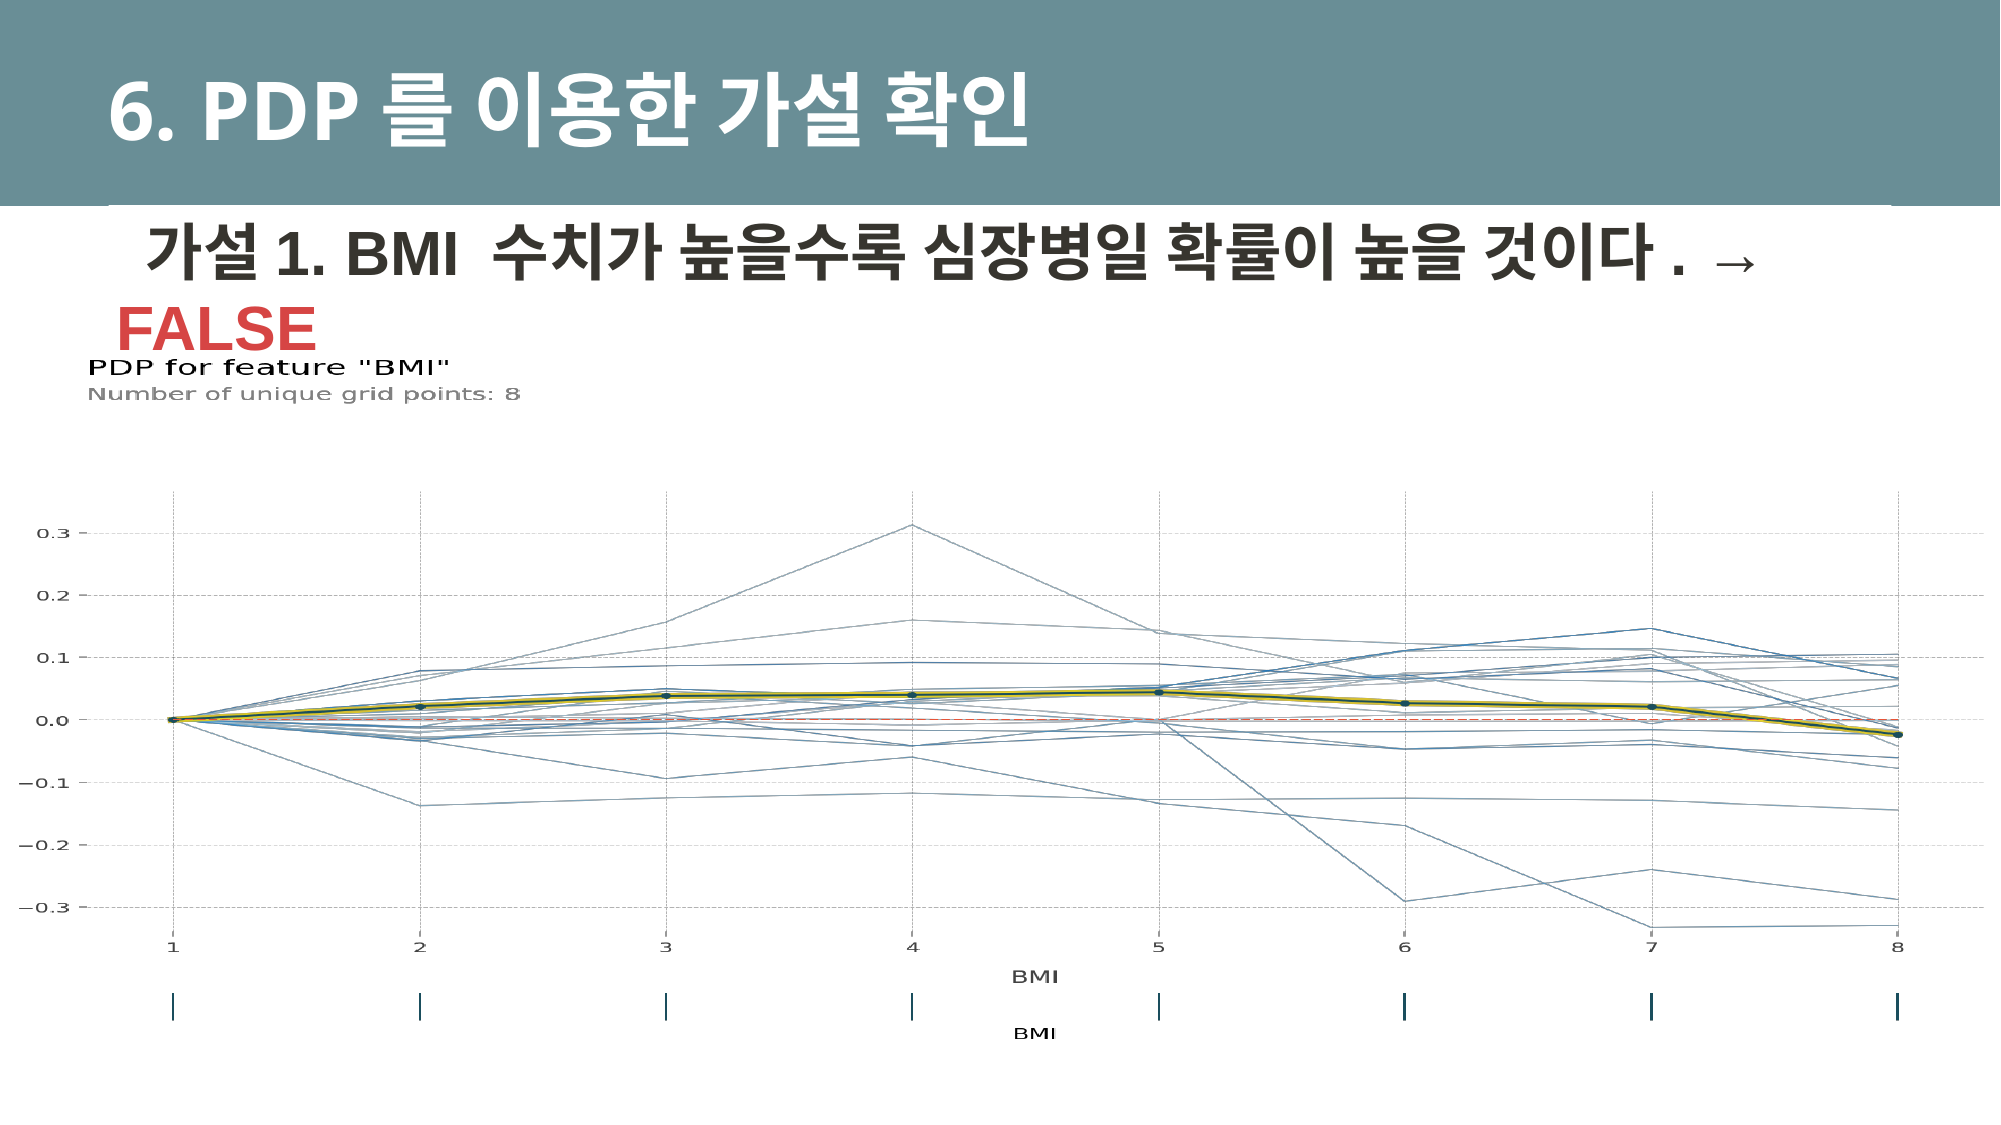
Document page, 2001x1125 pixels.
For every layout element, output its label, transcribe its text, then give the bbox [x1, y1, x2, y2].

list 가설1. BMI 수치가 높을수록 심장병일 확률이 높을 것이다. → FALSE [108, 204, 1892, 305]
picture [0, 0, 2000, 1125]
title 6. PDP를 이용한 가설 확인 [99, 42, 1901, 175]
